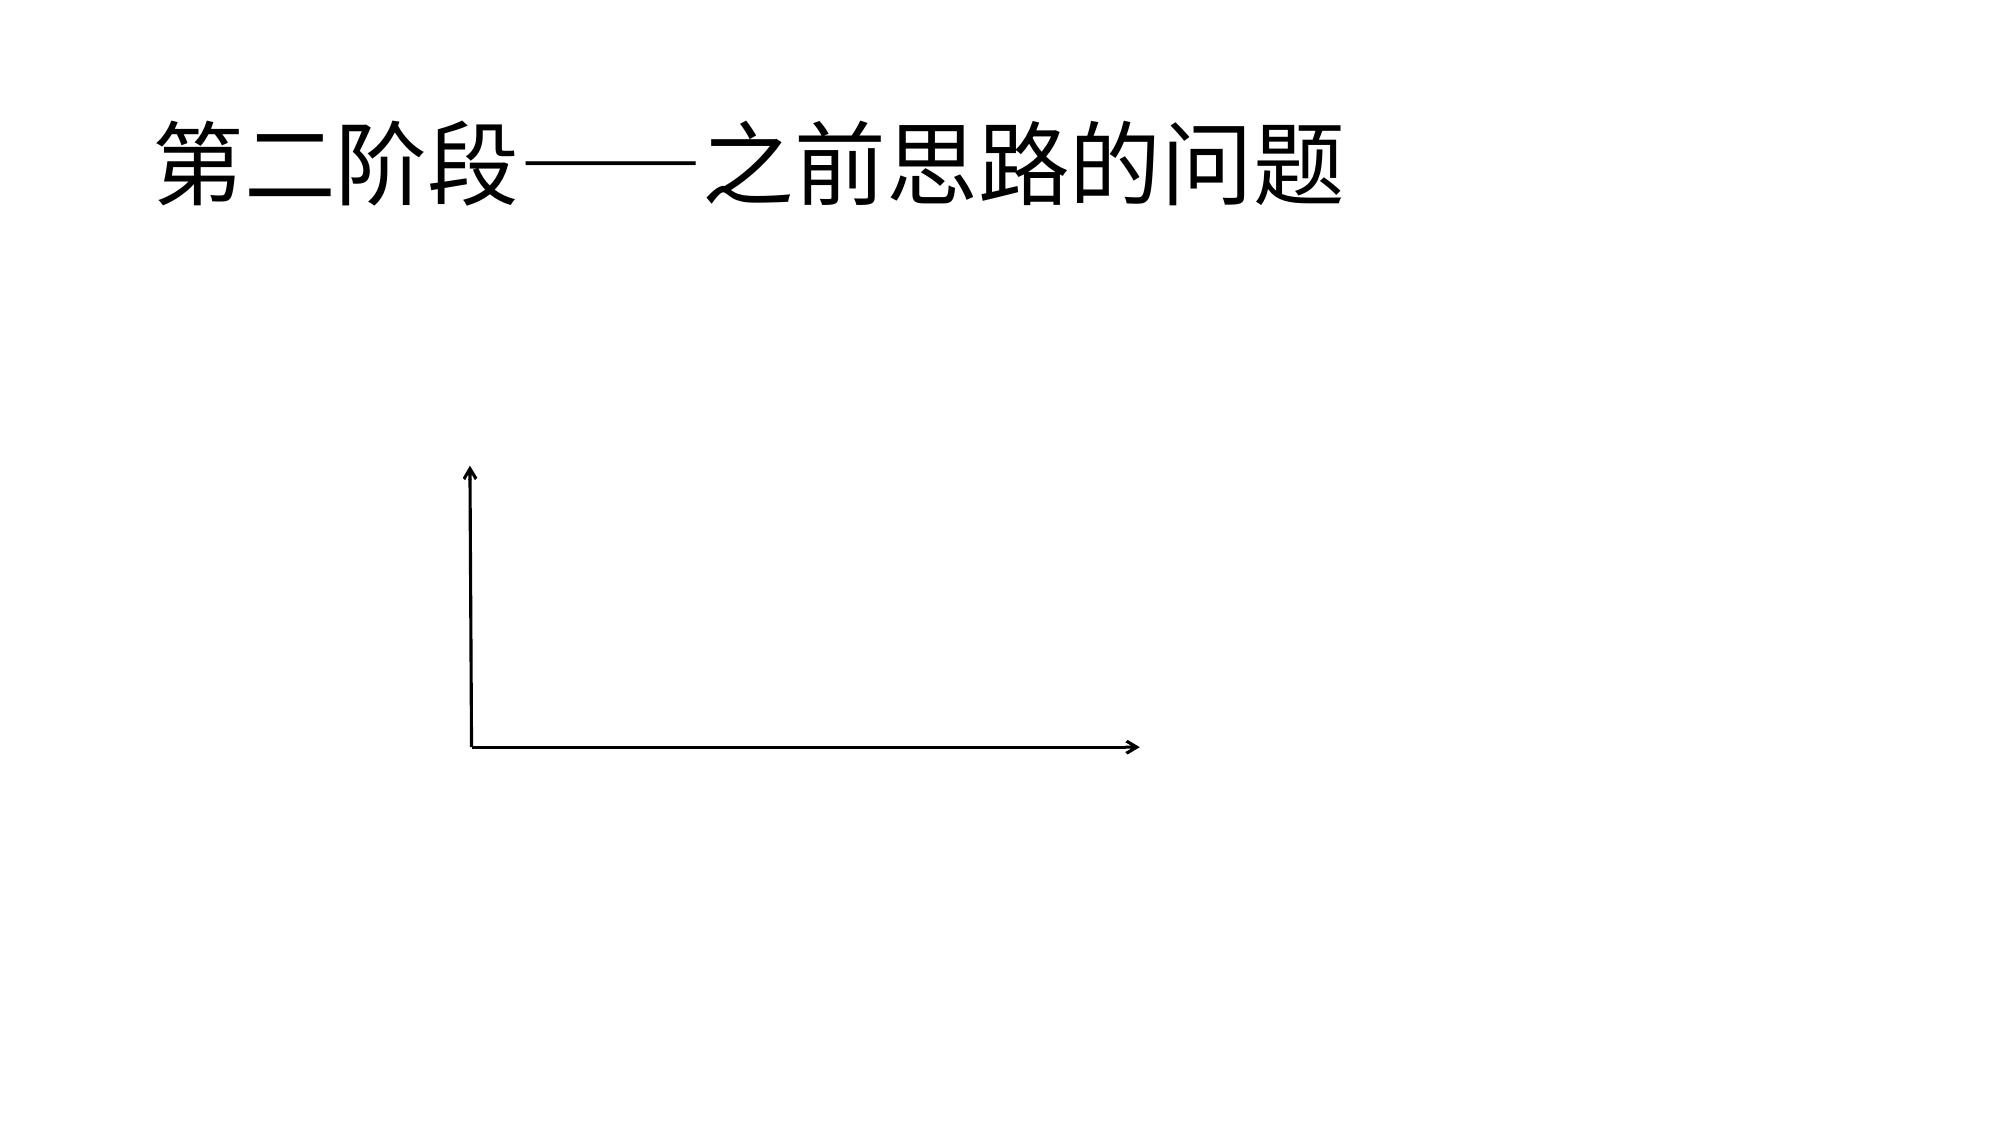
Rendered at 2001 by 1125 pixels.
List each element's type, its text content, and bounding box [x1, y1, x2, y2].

title 第二阶段——之前思路的问题 [137, 59, 1863, 278]
